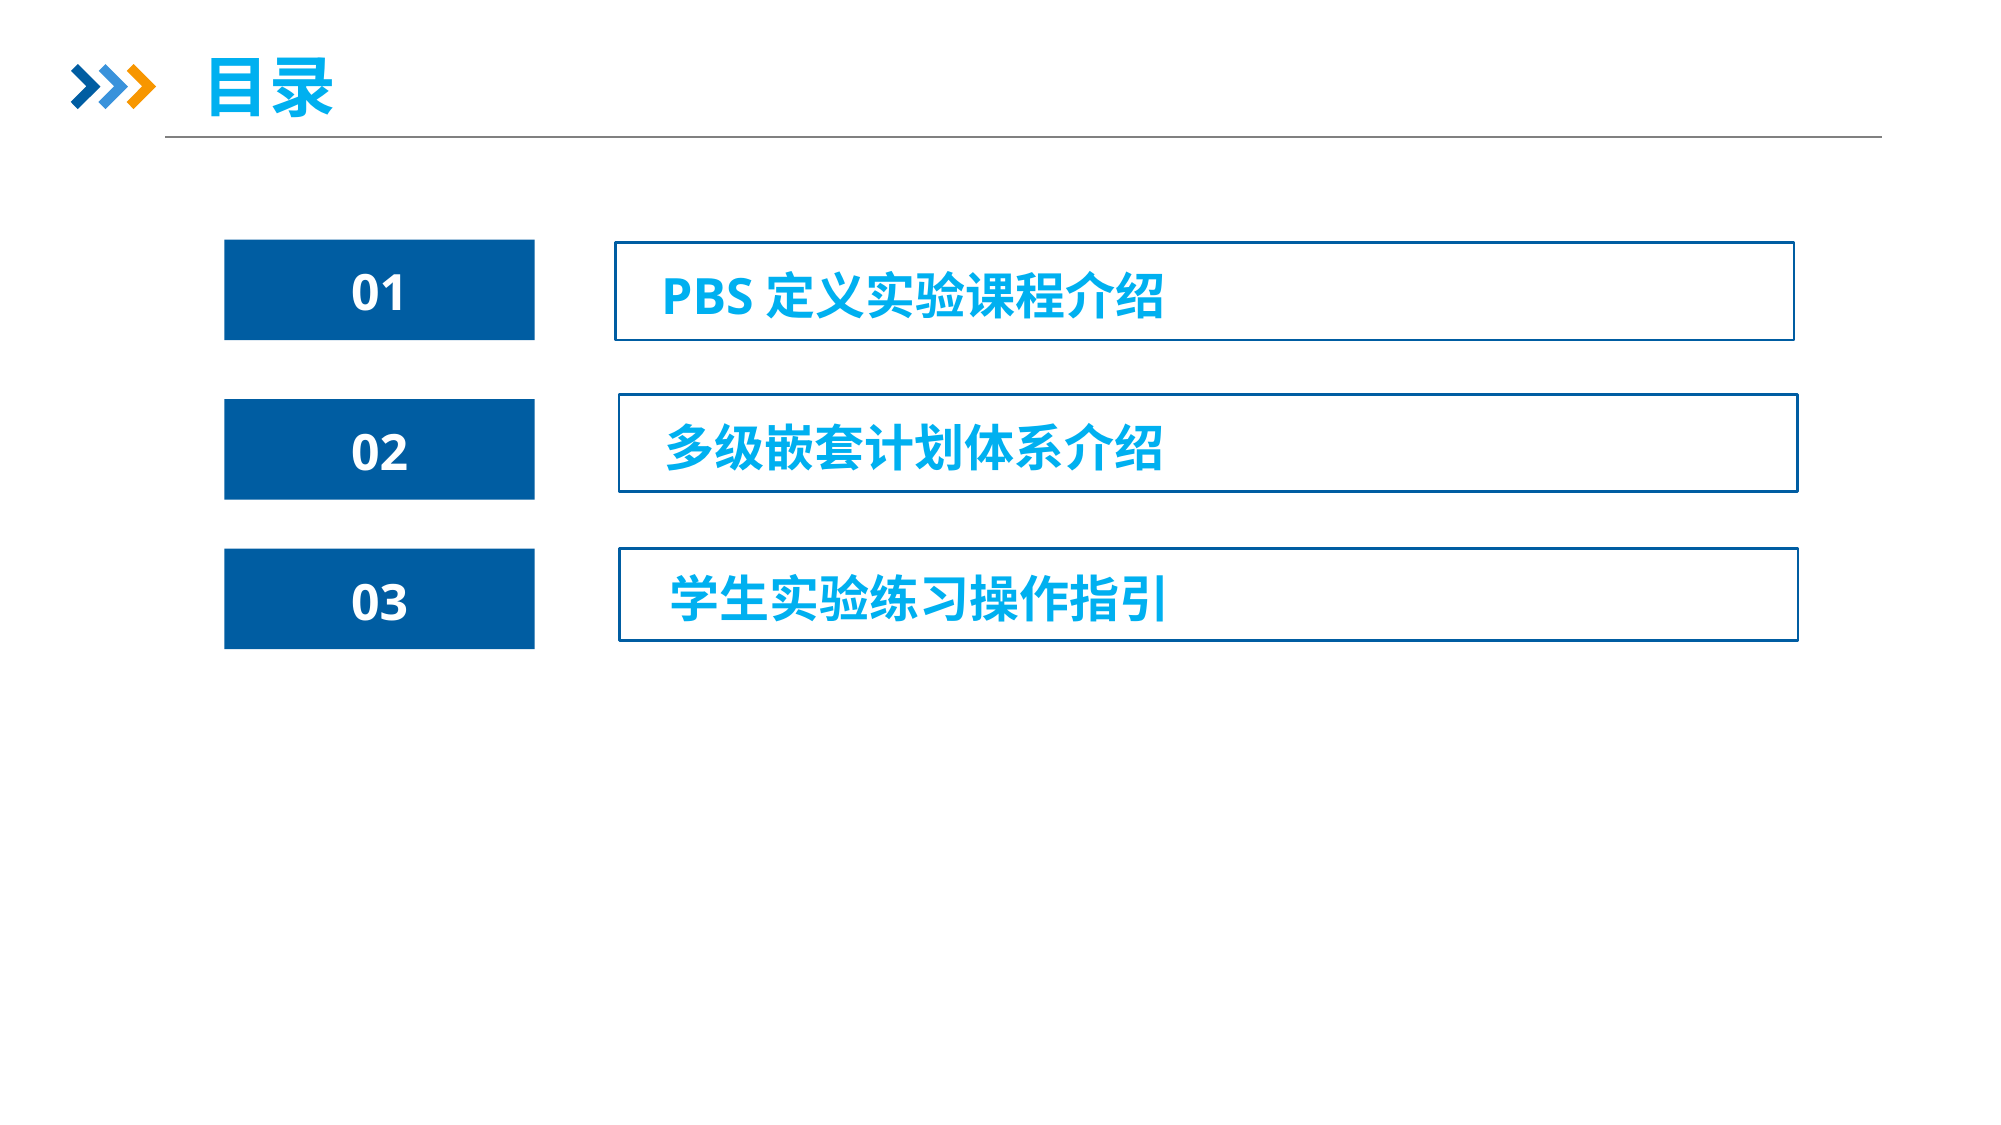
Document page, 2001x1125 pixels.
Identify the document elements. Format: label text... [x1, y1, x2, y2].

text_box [619, 548, 1799, 641]
text_box 目录 [187, 43, 1016, 127]
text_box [618, 393, 1798, 492]
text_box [615, 242, 1795, 341]
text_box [224, 239, 536, 650]
